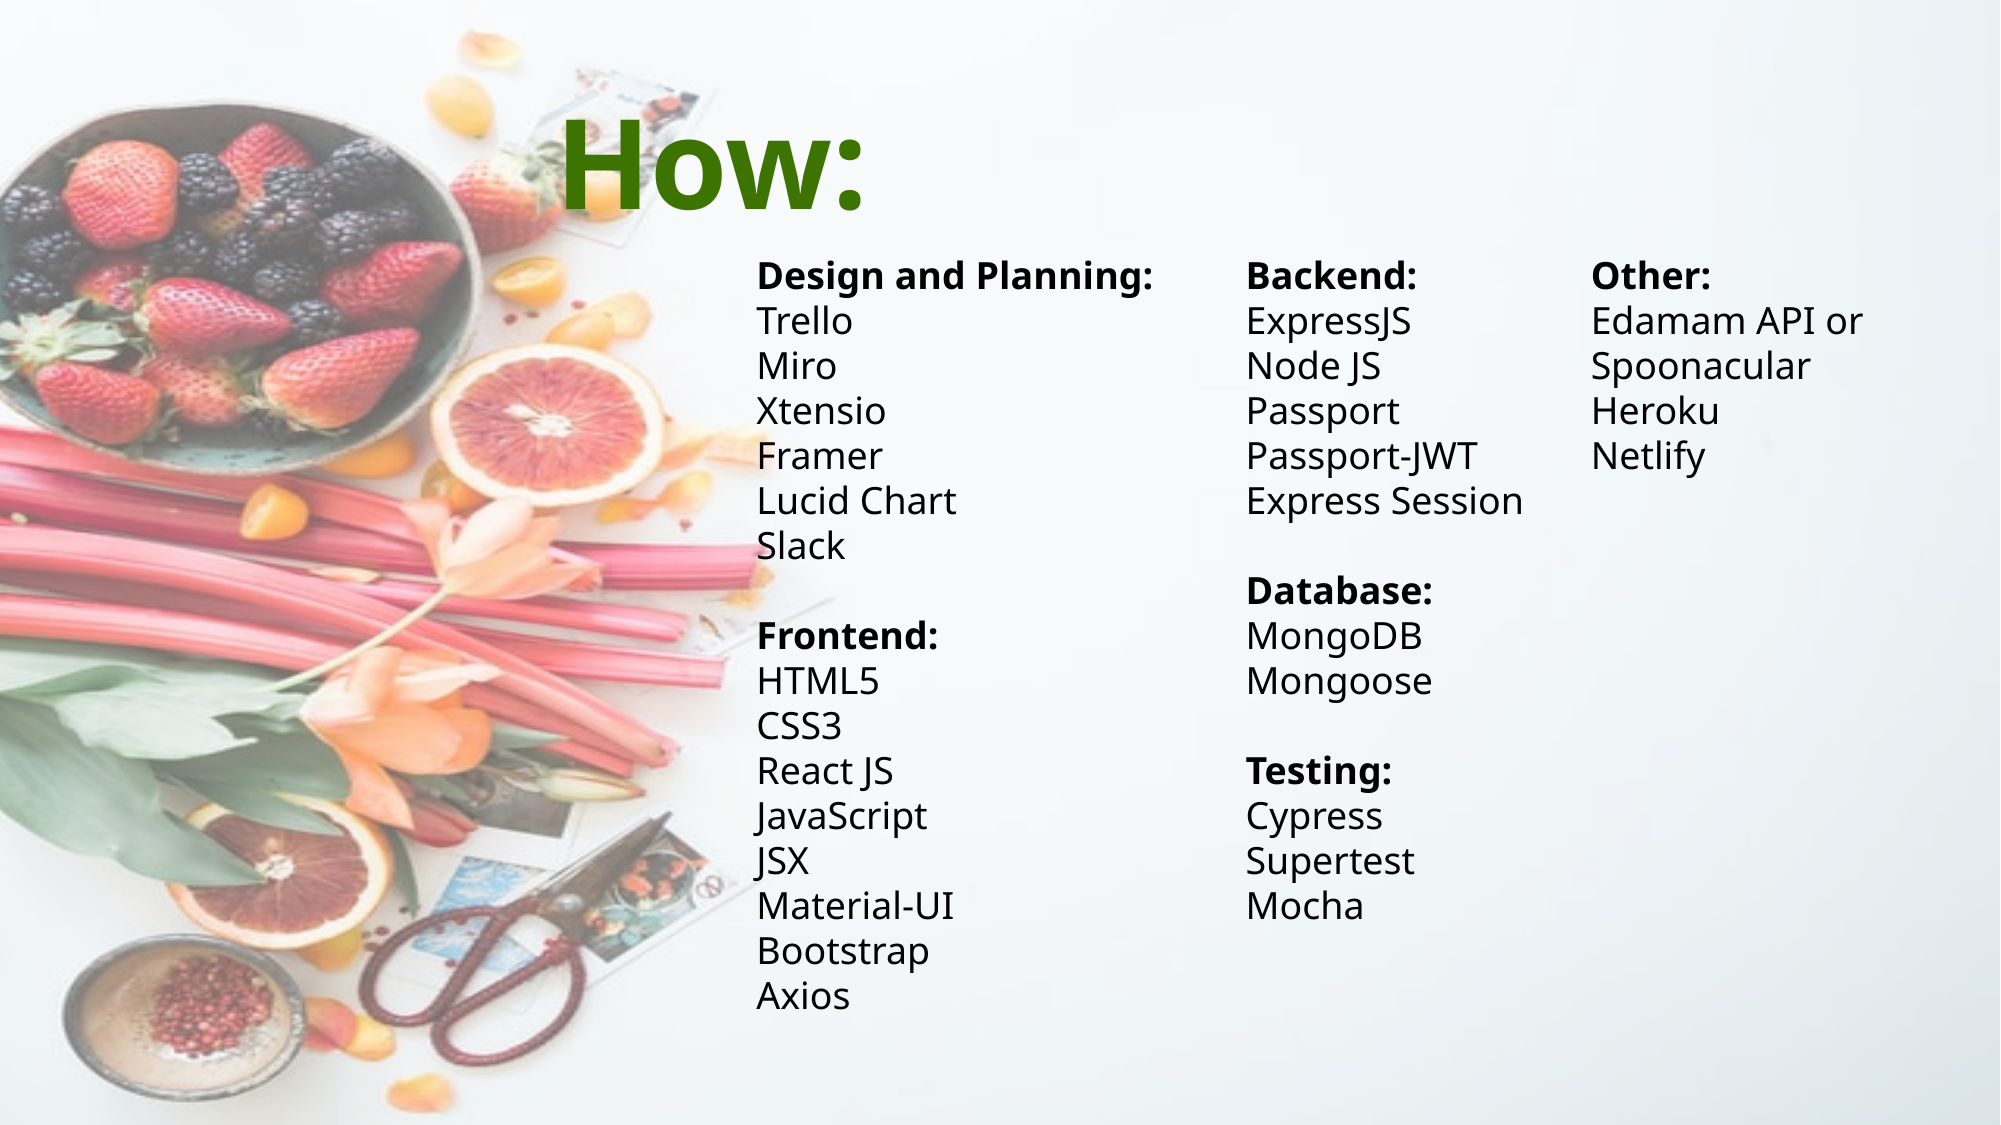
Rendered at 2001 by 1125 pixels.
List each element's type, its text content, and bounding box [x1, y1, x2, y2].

text_box Other: Edamam API or Spoonacular Heroku Netlify [1576, 244, 1945, 485]
text_box Backend: ExpressJS Node JS Passport Passport-JWT Express Session Database: MongoDB Mongoose Testing: Cypress Supertest Mocha [1230, 244, 1704, 980]
text_box Design and Planning: Trello Miro Xtensio Framer Lucid Chart Slack Frontend: HTML5 CSS3 React JS JavaScript JSX Material-UI Bootstrap Axios [741, 244, 1169, 1070]
title How: [448, 59, 975, 245]
